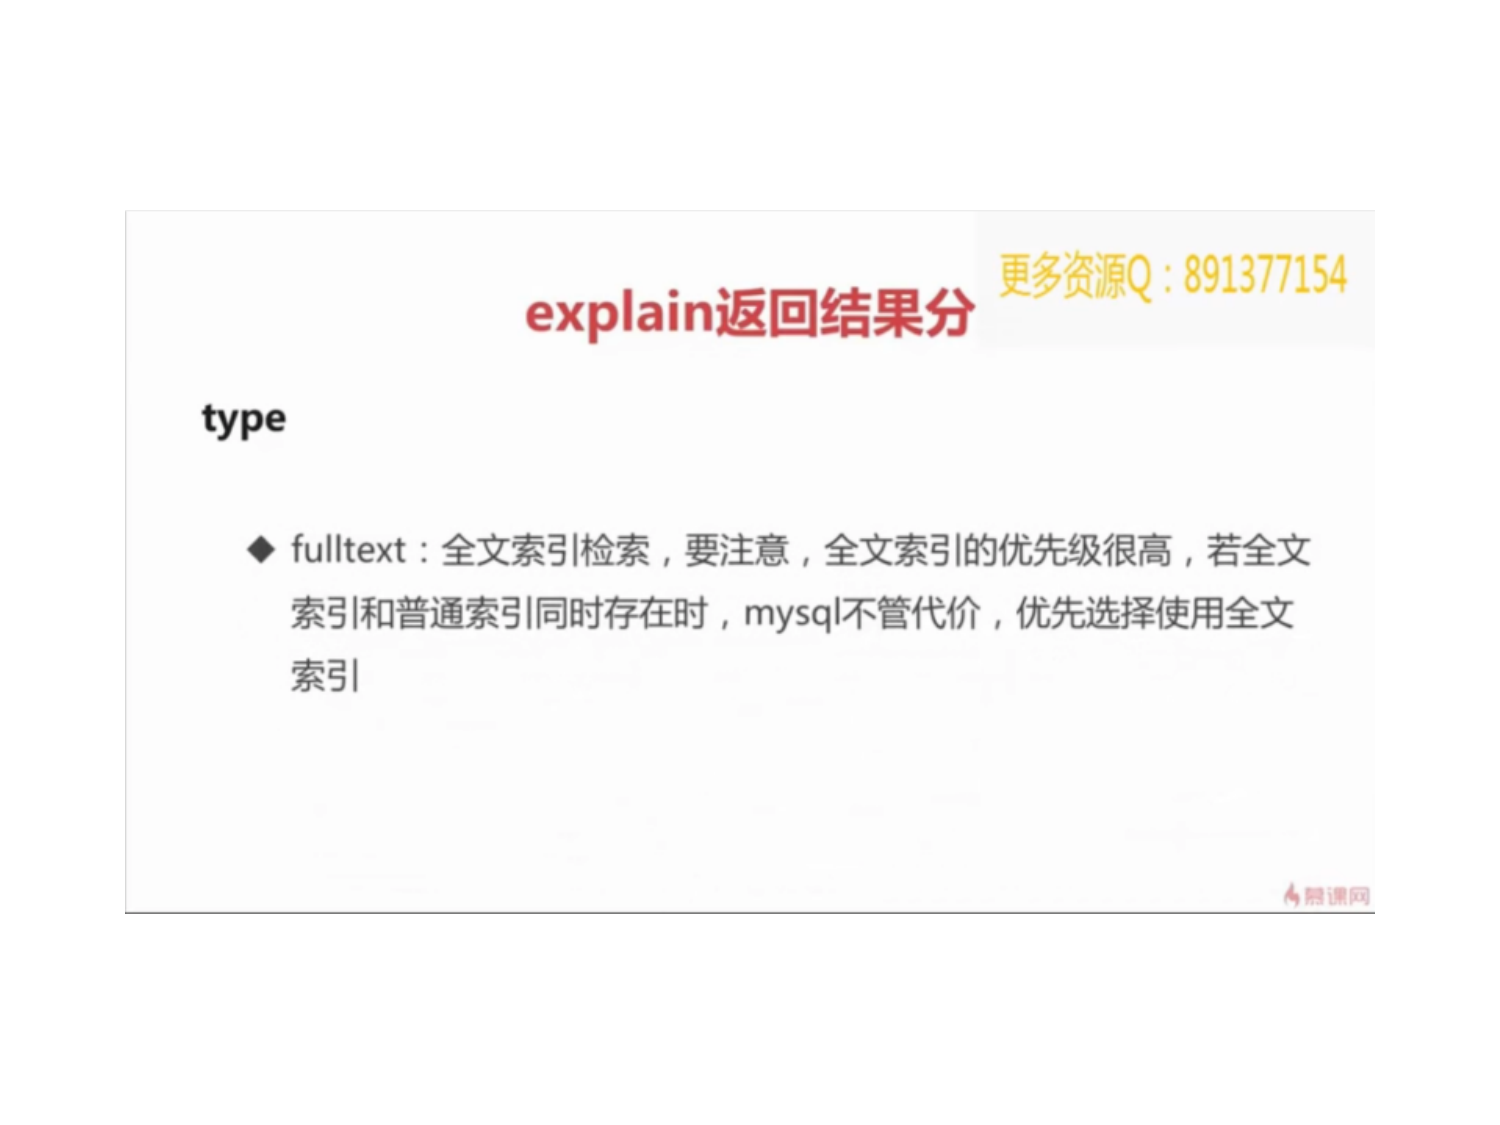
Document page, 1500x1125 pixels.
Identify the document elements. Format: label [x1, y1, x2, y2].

picture [125, 210, 1375, 915]
